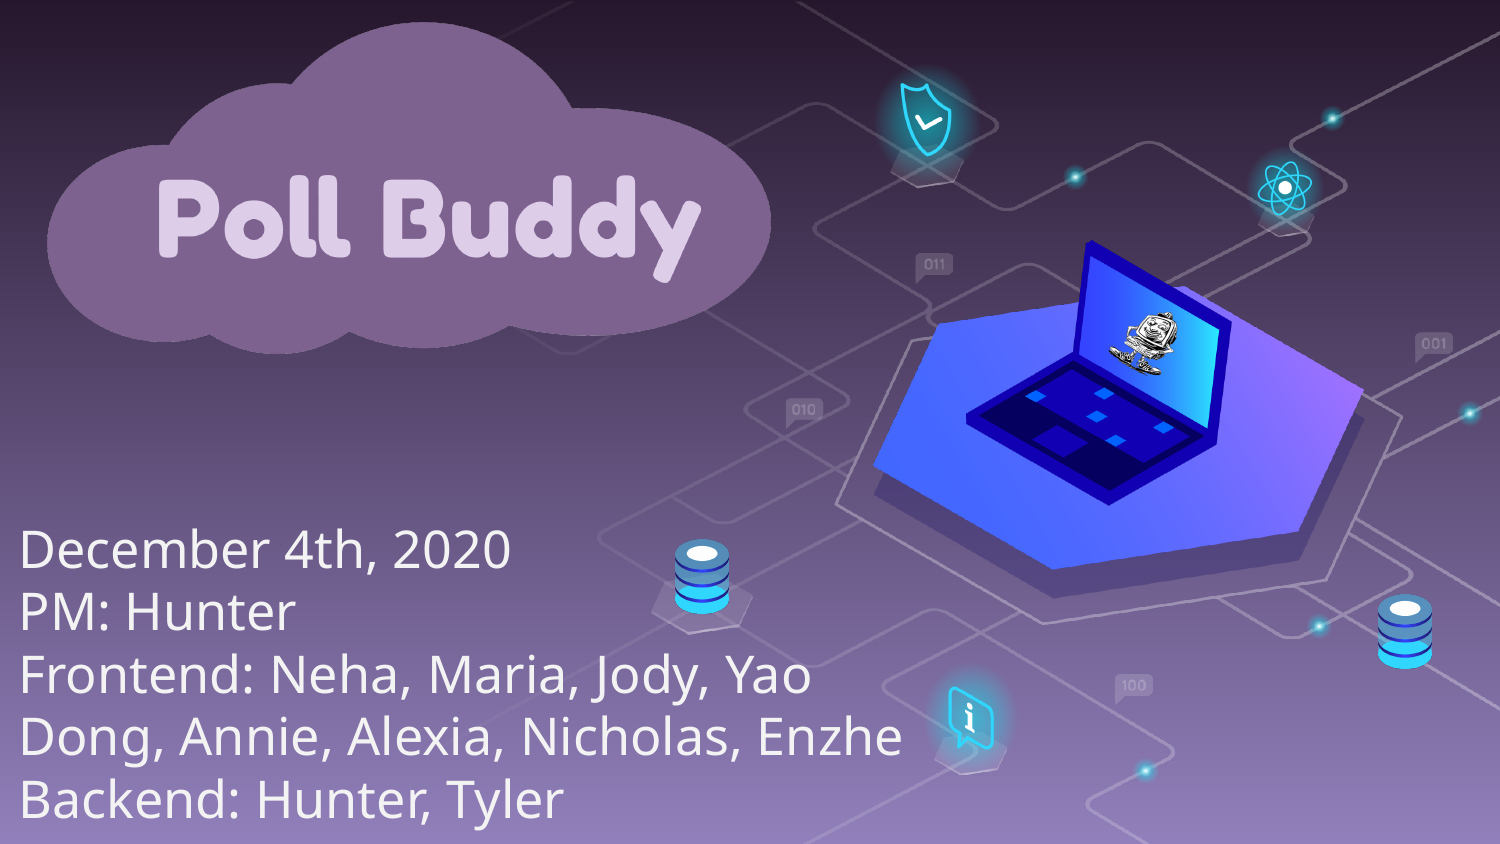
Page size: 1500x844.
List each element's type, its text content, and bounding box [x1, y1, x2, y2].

picture [0, 0, 1500, 844]
title December 4th, 2020 PM: Hunter Frontend: Neha, Maria, Jody, Yao Dong, Annie, Alexia, Nicholas, Enzhe Backend: Hunter, Tyler [18, 525, 911, 820]
